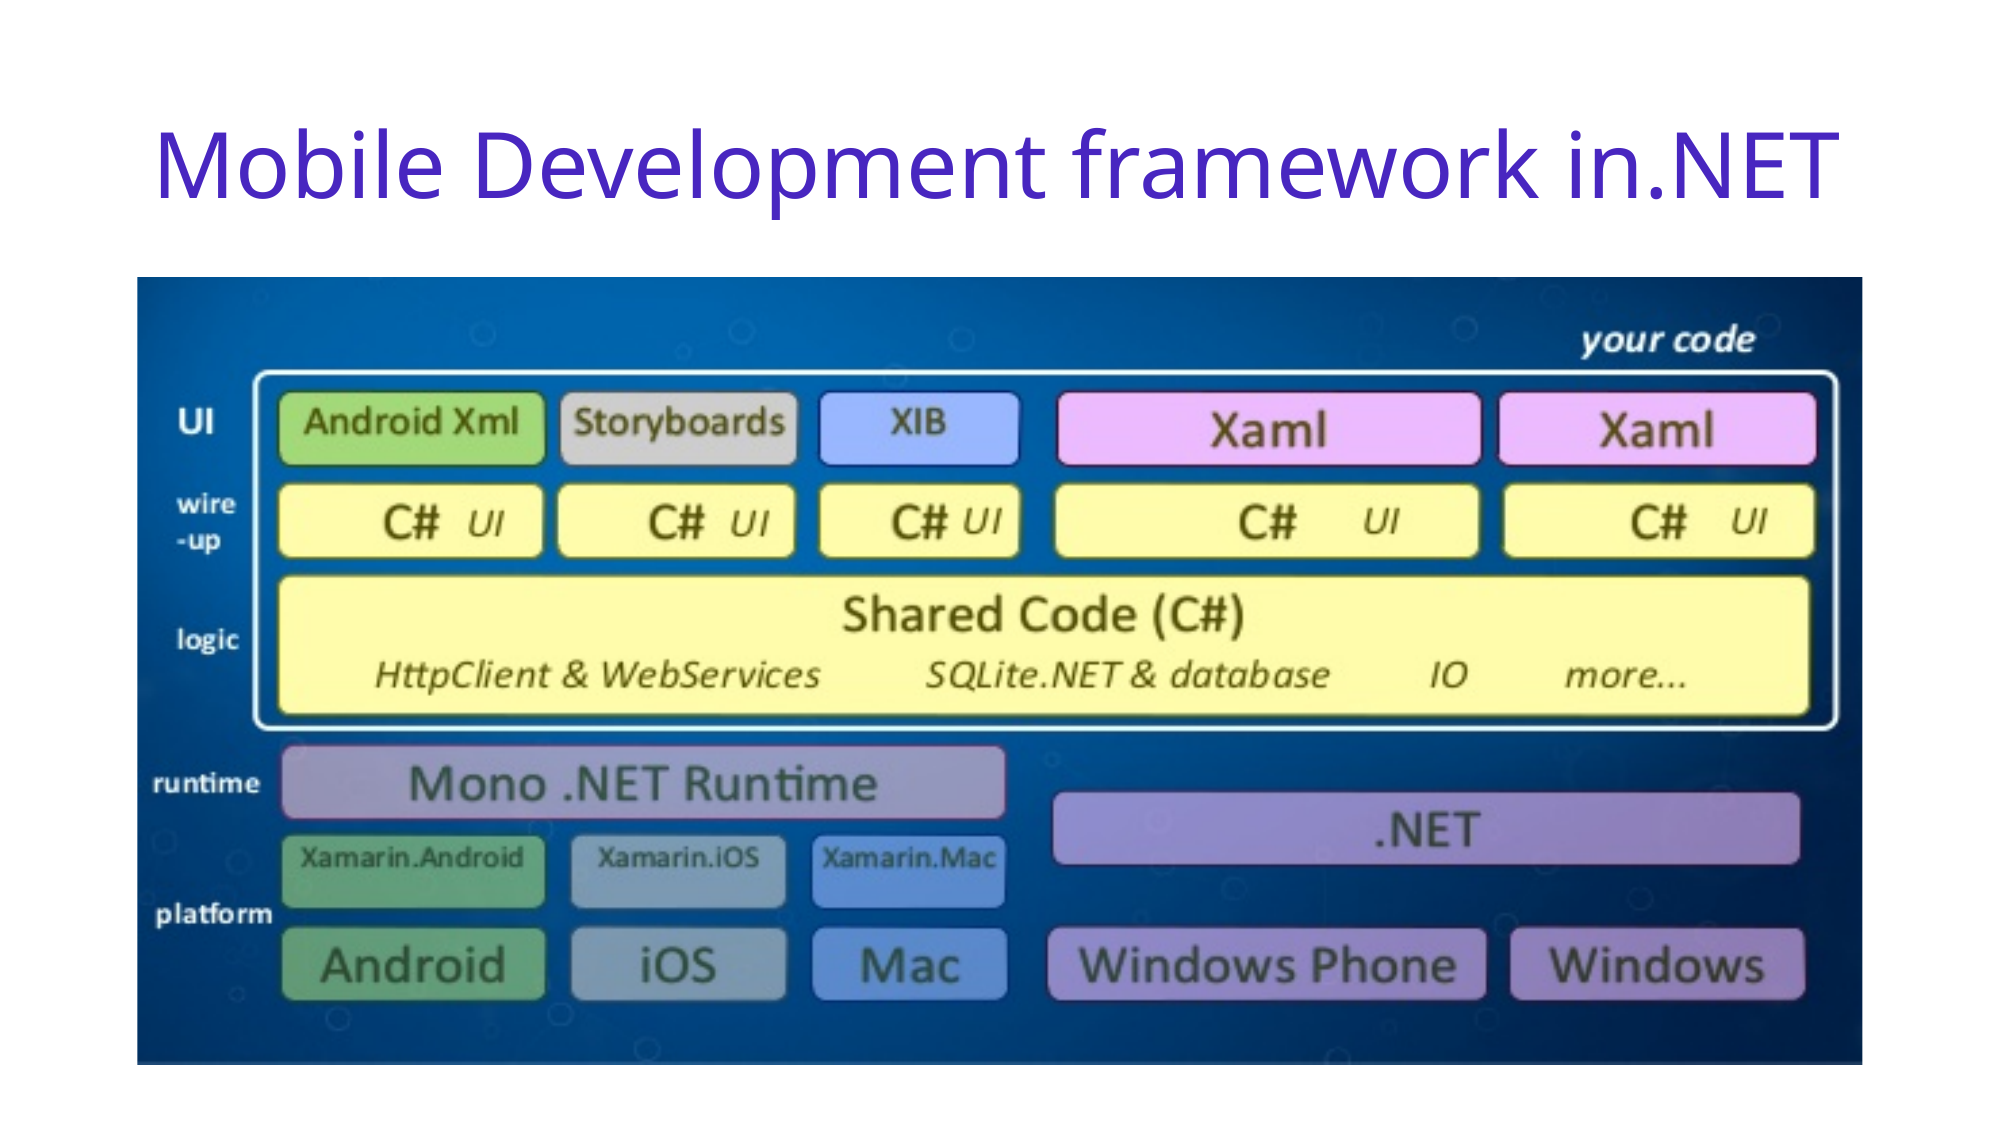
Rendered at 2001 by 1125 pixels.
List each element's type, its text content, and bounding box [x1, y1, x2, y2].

title Mobile Development framework in.NET [137, 59, 1863, 277]
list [137, 277, 1863, 1066]
